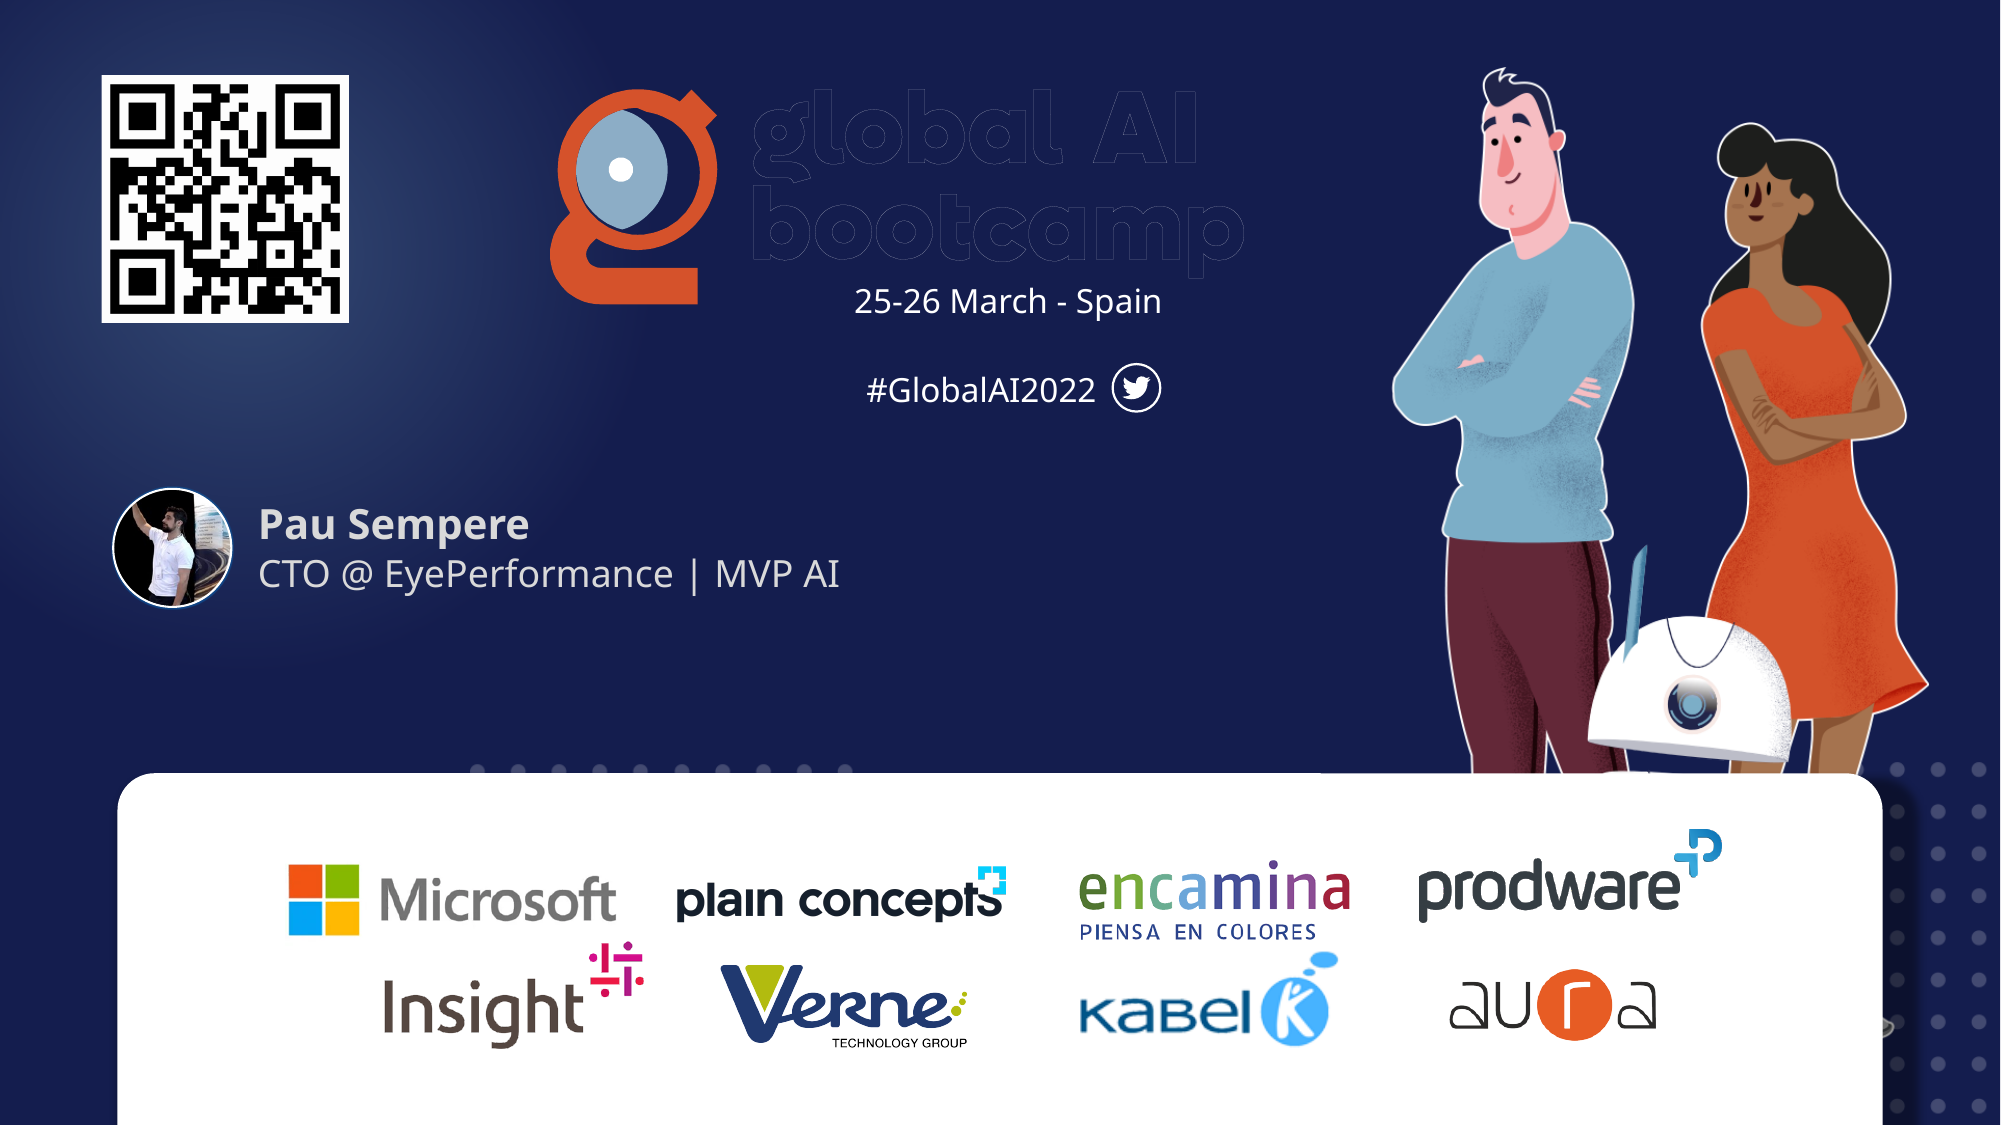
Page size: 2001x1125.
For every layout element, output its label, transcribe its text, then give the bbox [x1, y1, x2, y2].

list Pau Sempere [257, 497, 1162, 548]
picture [665, 854, 1018, 1071]
picture [1449, 969, 1656, 1041]
picture [1030, 842, 1399, 1048]
picture [1419, 829, 1722, 923]
picture [0, 0, 2001, 1125]
picture [285, 847, 644, 1049]
list CTO @ EyePerformance | MVP AI [257, 550, 1162, 596]
